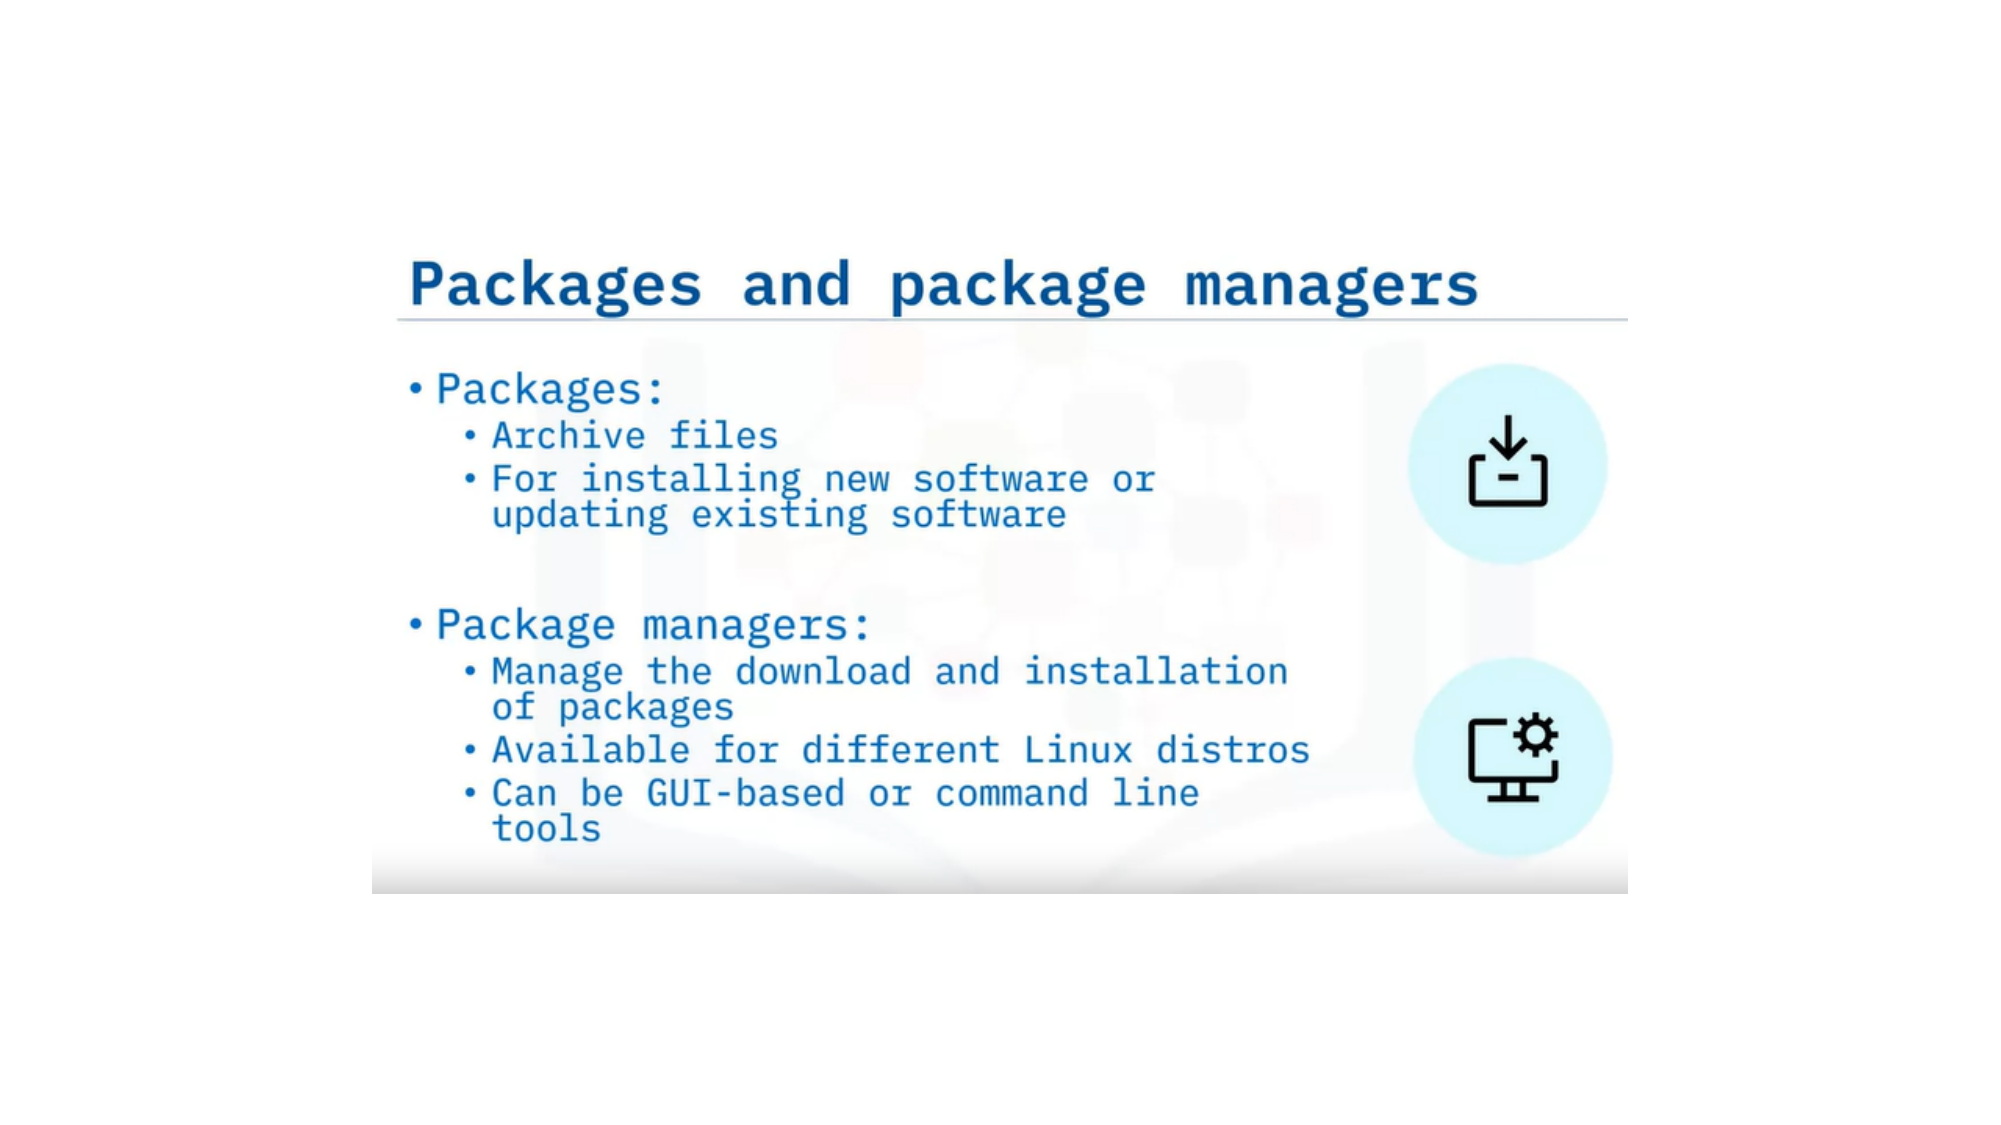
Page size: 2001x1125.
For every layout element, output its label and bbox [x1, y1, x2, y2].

picture [372, 231, 1628, 894]
